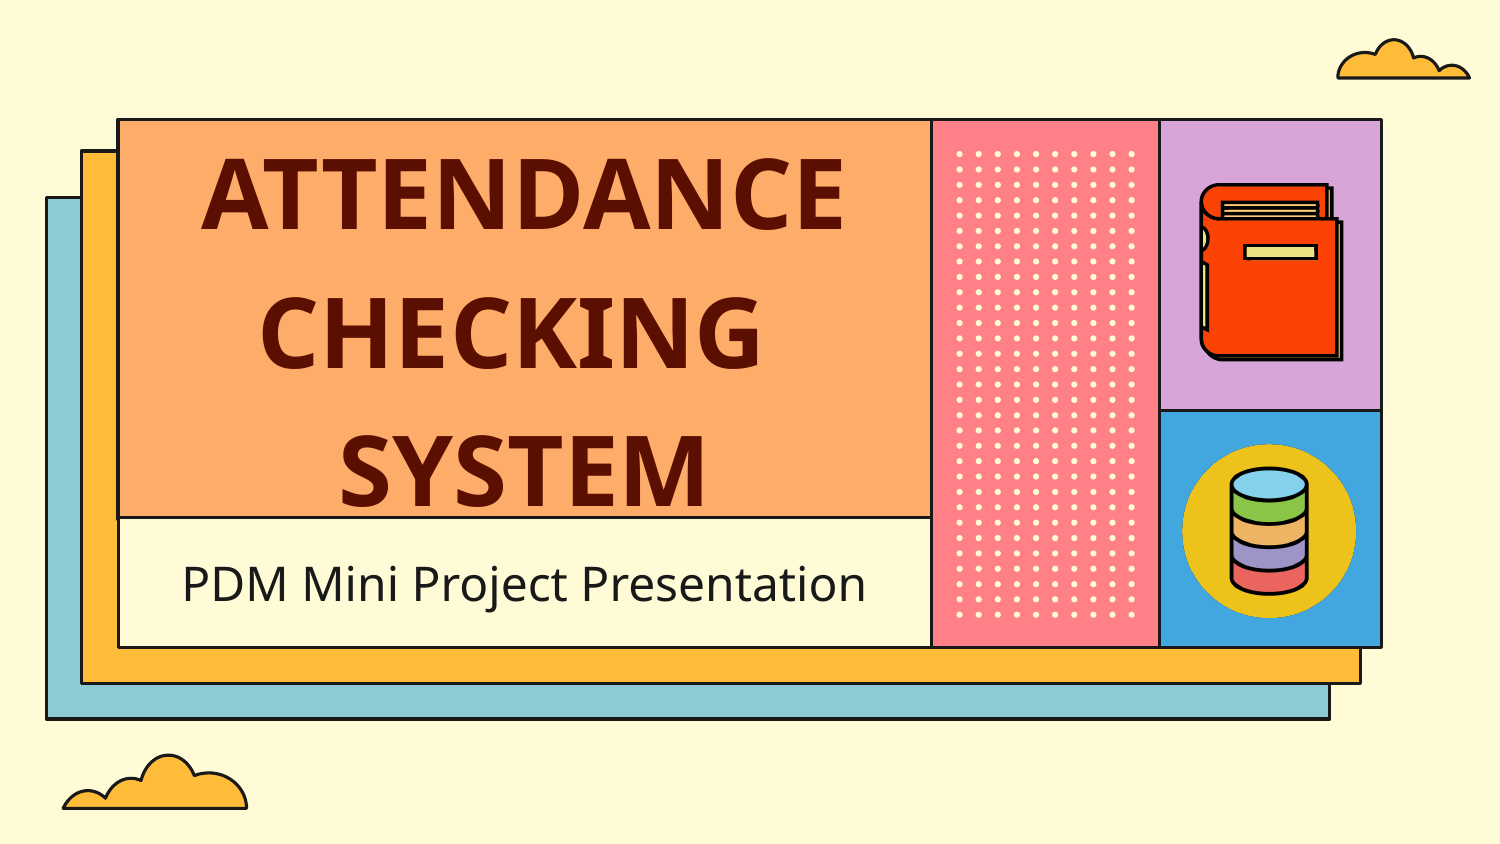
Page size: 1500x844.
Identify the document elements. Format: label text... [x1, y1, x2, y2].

picture [1181, 443, 1357, 619]
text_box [1199, 182, 1339, 358]
subtitle PDM Mini Project Presentation [117, 541, 933, 649]
text_box ATTENDANCE CHECKING SYSTEM [113, 116, 937, 541]
